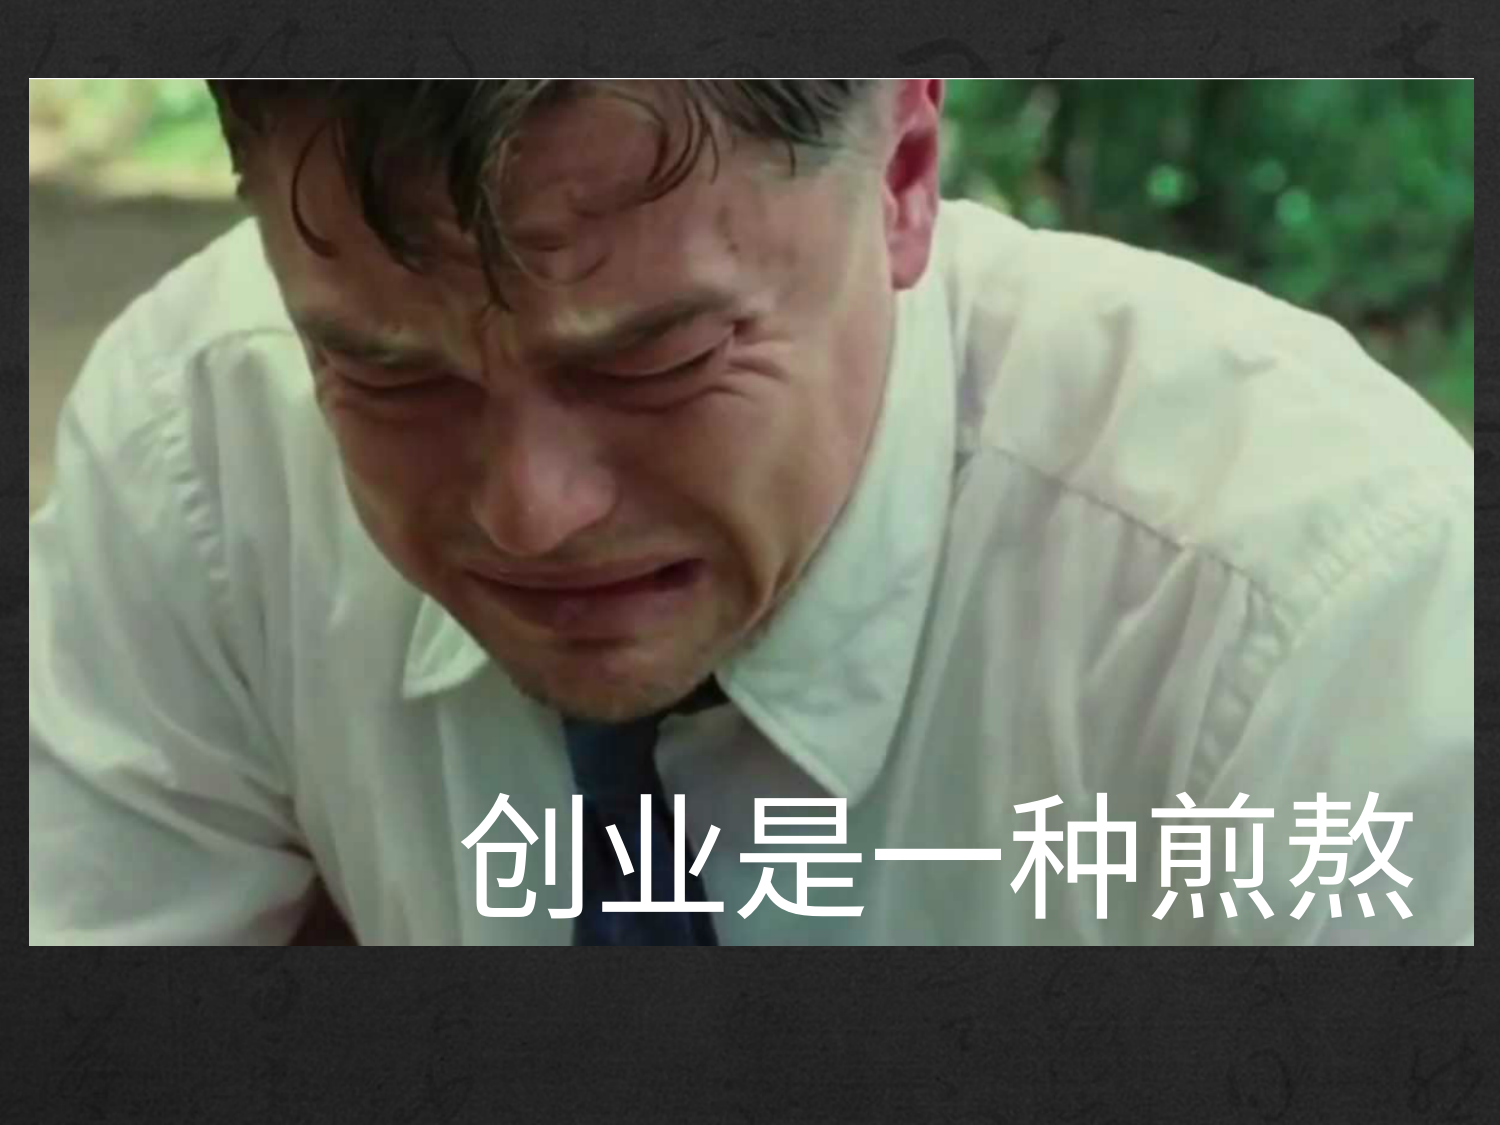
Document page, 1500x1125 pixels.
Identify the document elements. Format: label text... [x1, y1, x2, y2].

text_box 创业是一种煎熬 [1490, 763, 1495, 944]
picture [28, 77, 1475, 946]
